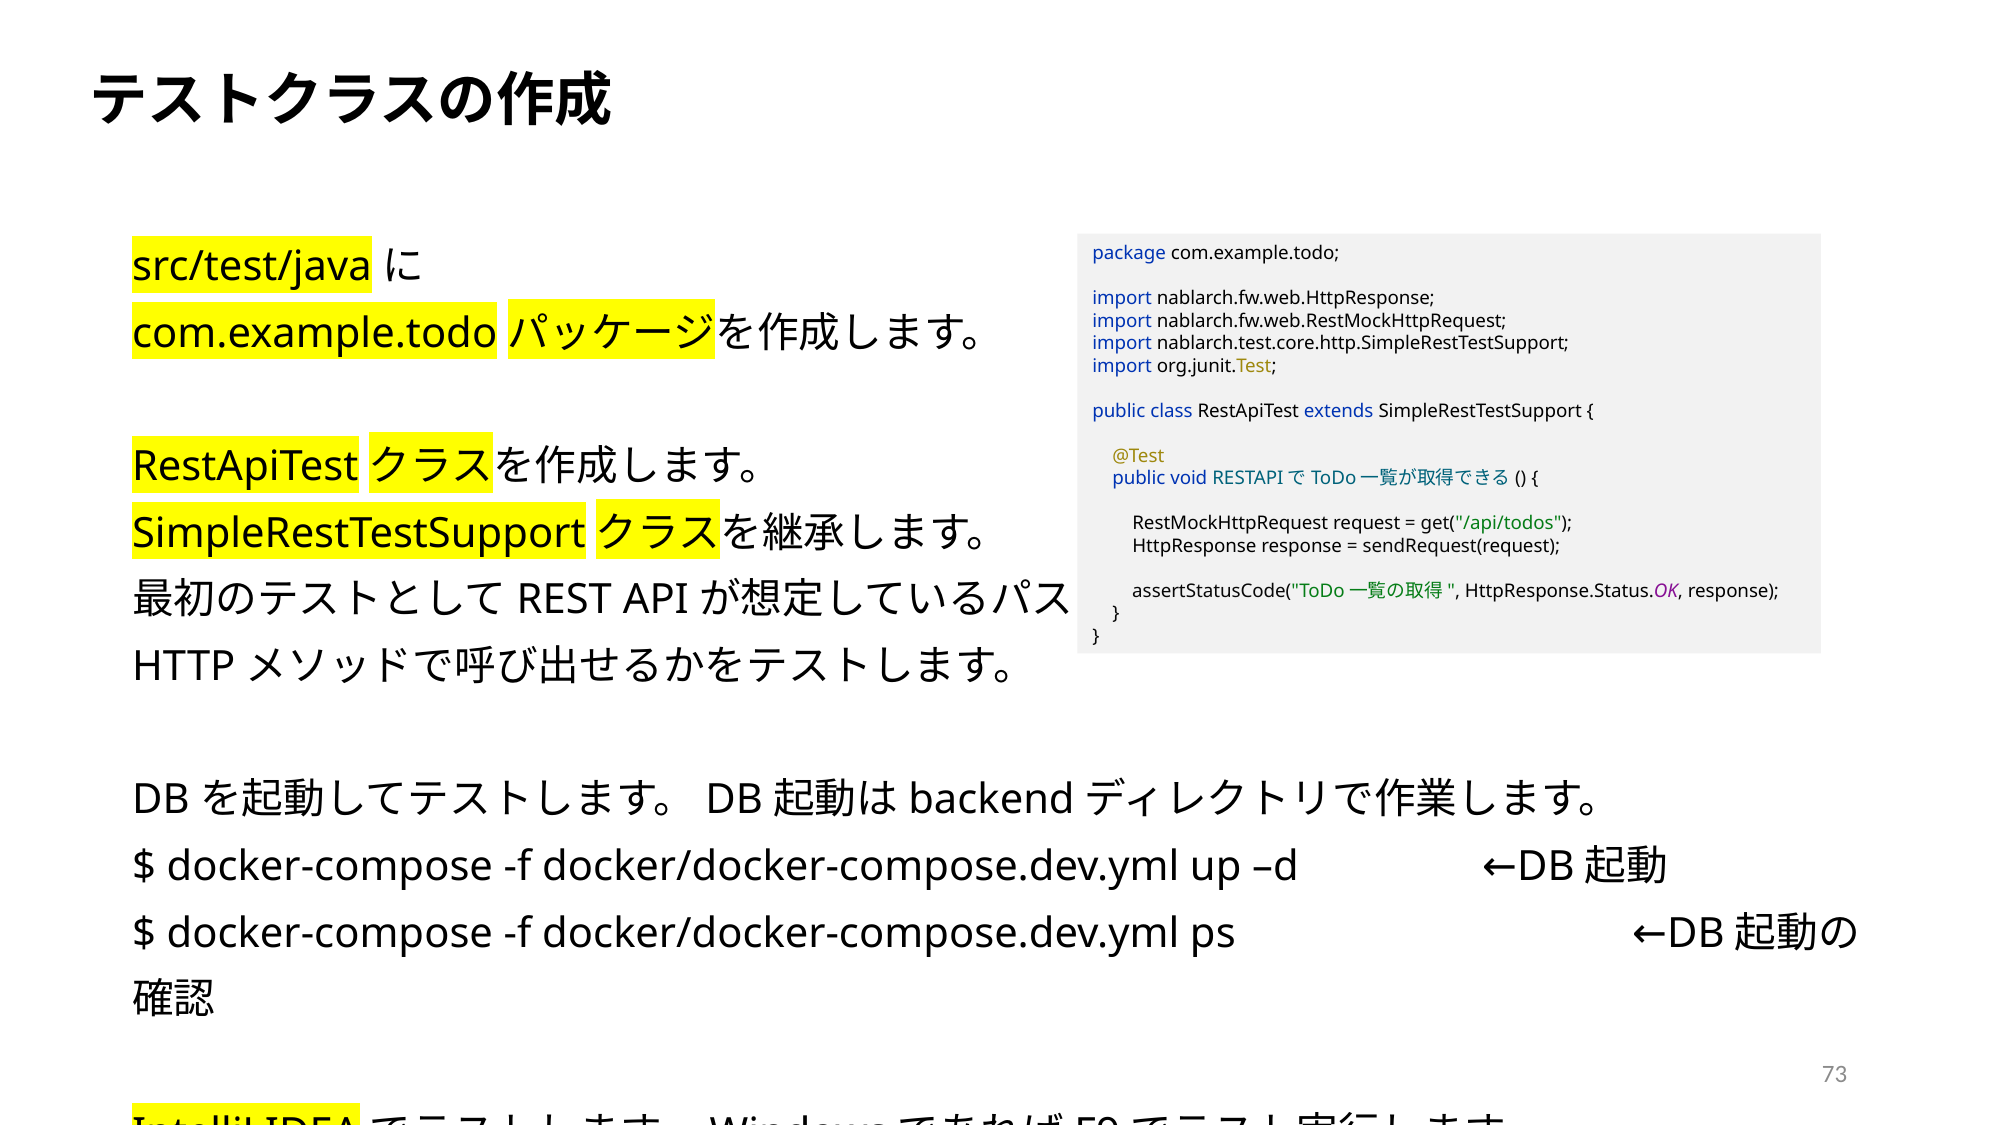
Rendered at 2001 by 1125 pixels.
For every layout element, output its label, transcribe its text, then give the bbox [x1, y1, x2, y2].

text_box src/test/javaに com.example.todoパッケージを作成します。 RestApiTestクラスを作成します。 SimpleRestTestSupportクラスを継承します。 最初のテストとしてREST APIが想定しているパスと HTTPメソッドで呼び出せるかをテストします。 DBを起動してテストします。DB起動はbackendディレクトリで作業します。 $ docker-compose -f docker/docker-compose.dev.yml up –d ←DB起動 $ docker-compose -f docker/docker-compose.dev.yml ps ←DB起動の確認 IntelliJ IDEAでテストします。WindowsであればF9でテスト実行します。 [117, 214, 1904, 1125]
slide_number 73 [1412, 1042, 1863, 1103]
text_box テストクラスの作成 [75, 54, 1614, 140]
text_box package com.example.todo; import nablarch.fw.web.HttpResponse; import nablarch.fw.web.RestMockHttpRequest; import nablarch.test.core.http.SimpleRestTestSupport; import org.junit.Test; public class RestApiTest extends SimpleRestTestSupport { @Test public void RESTAPIでToDo一覧が取得できる() { RestMockHttpRequest request = get("/api/todos"); HttpResponse response = sendRequest(request); assertStatusCode("ToDo一覧の取得", HttpResponse.Status.OK, response); } } [1077, 233, 1821, 654]
